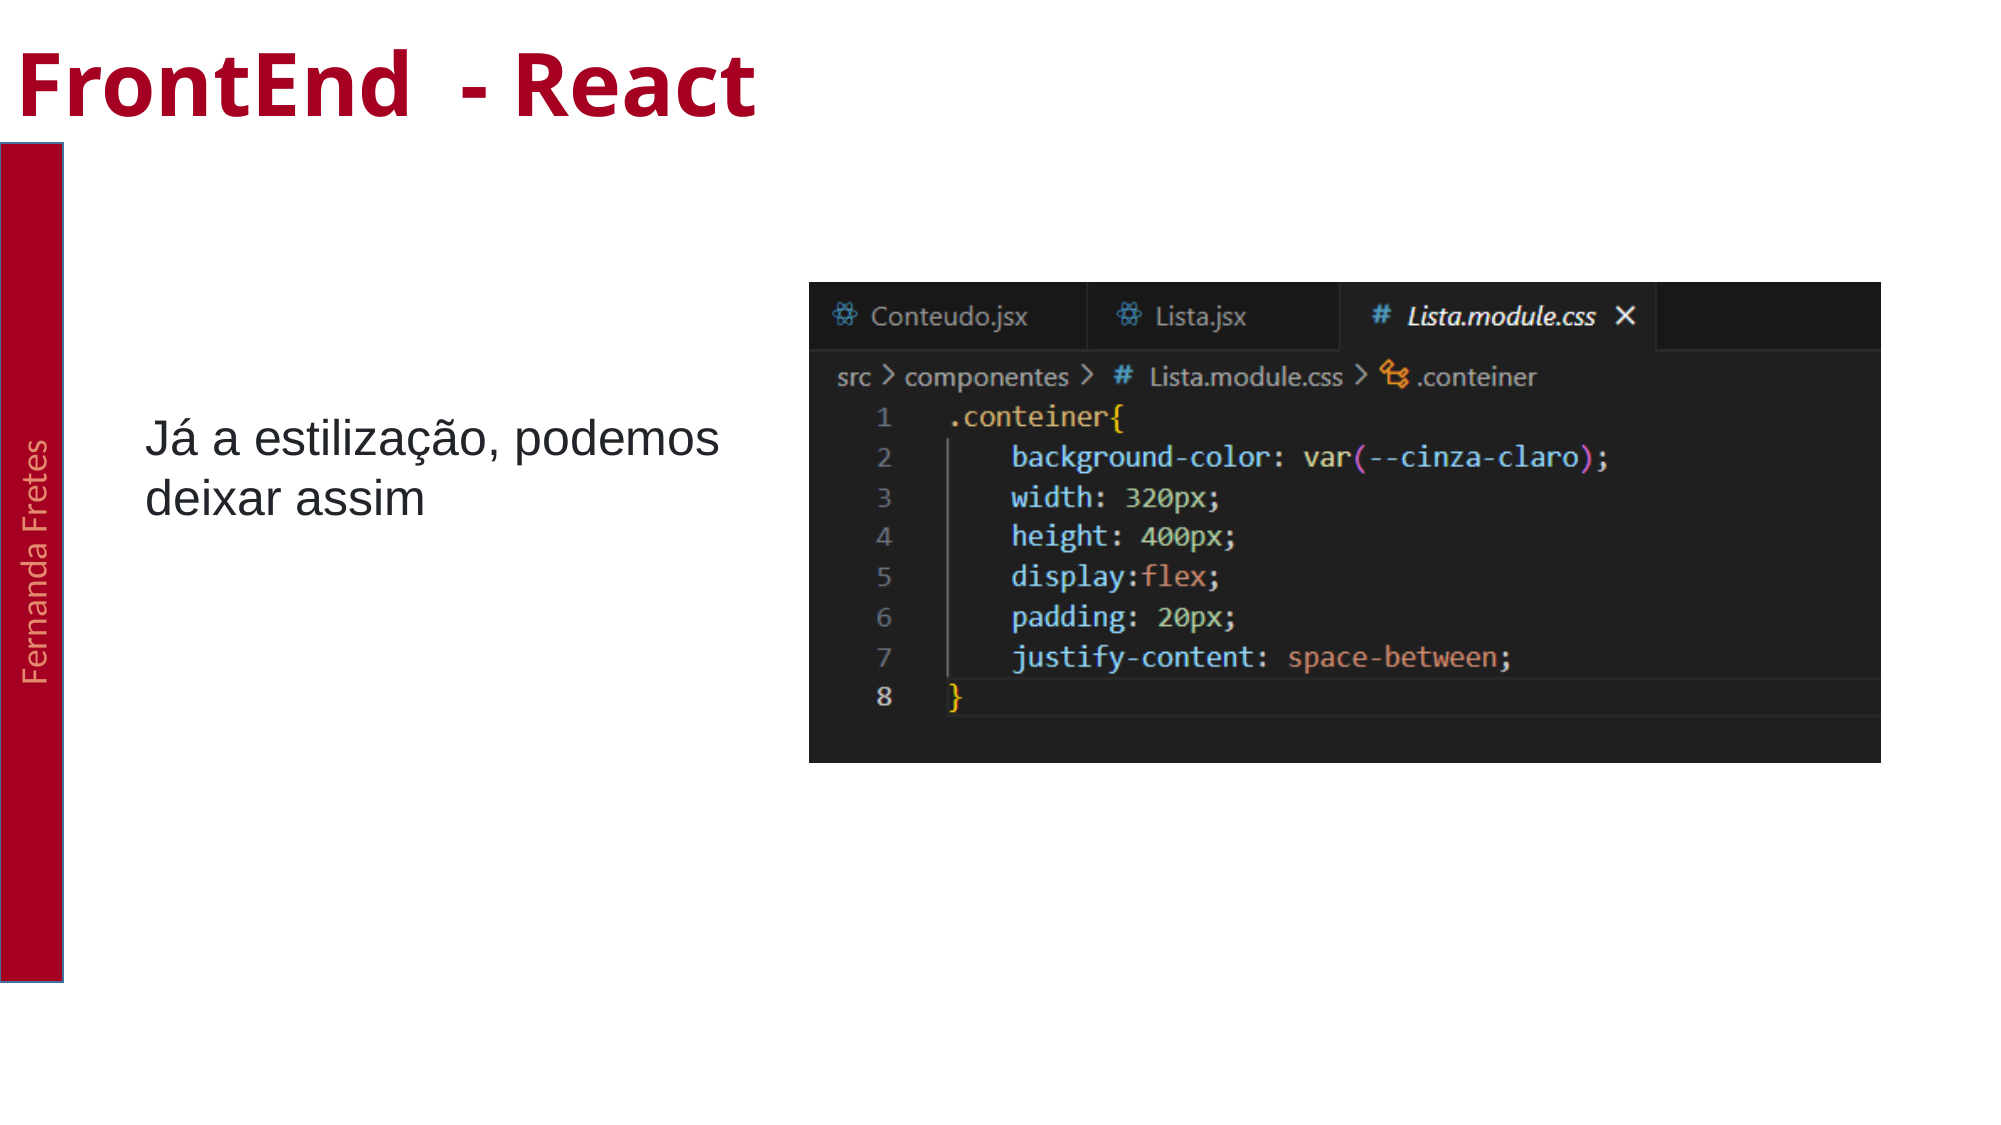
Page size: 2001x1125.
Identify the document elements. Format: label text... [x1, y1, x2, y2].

text_box FrontEnd - React [0, 32, 1725, 143]
text_box Já a estilização, podemos deixar assim [130, 398, 809, 593]
picture [809, 282, 1881, 764]
text_box Fernanda Fretes [0, 143, 64, 983]
